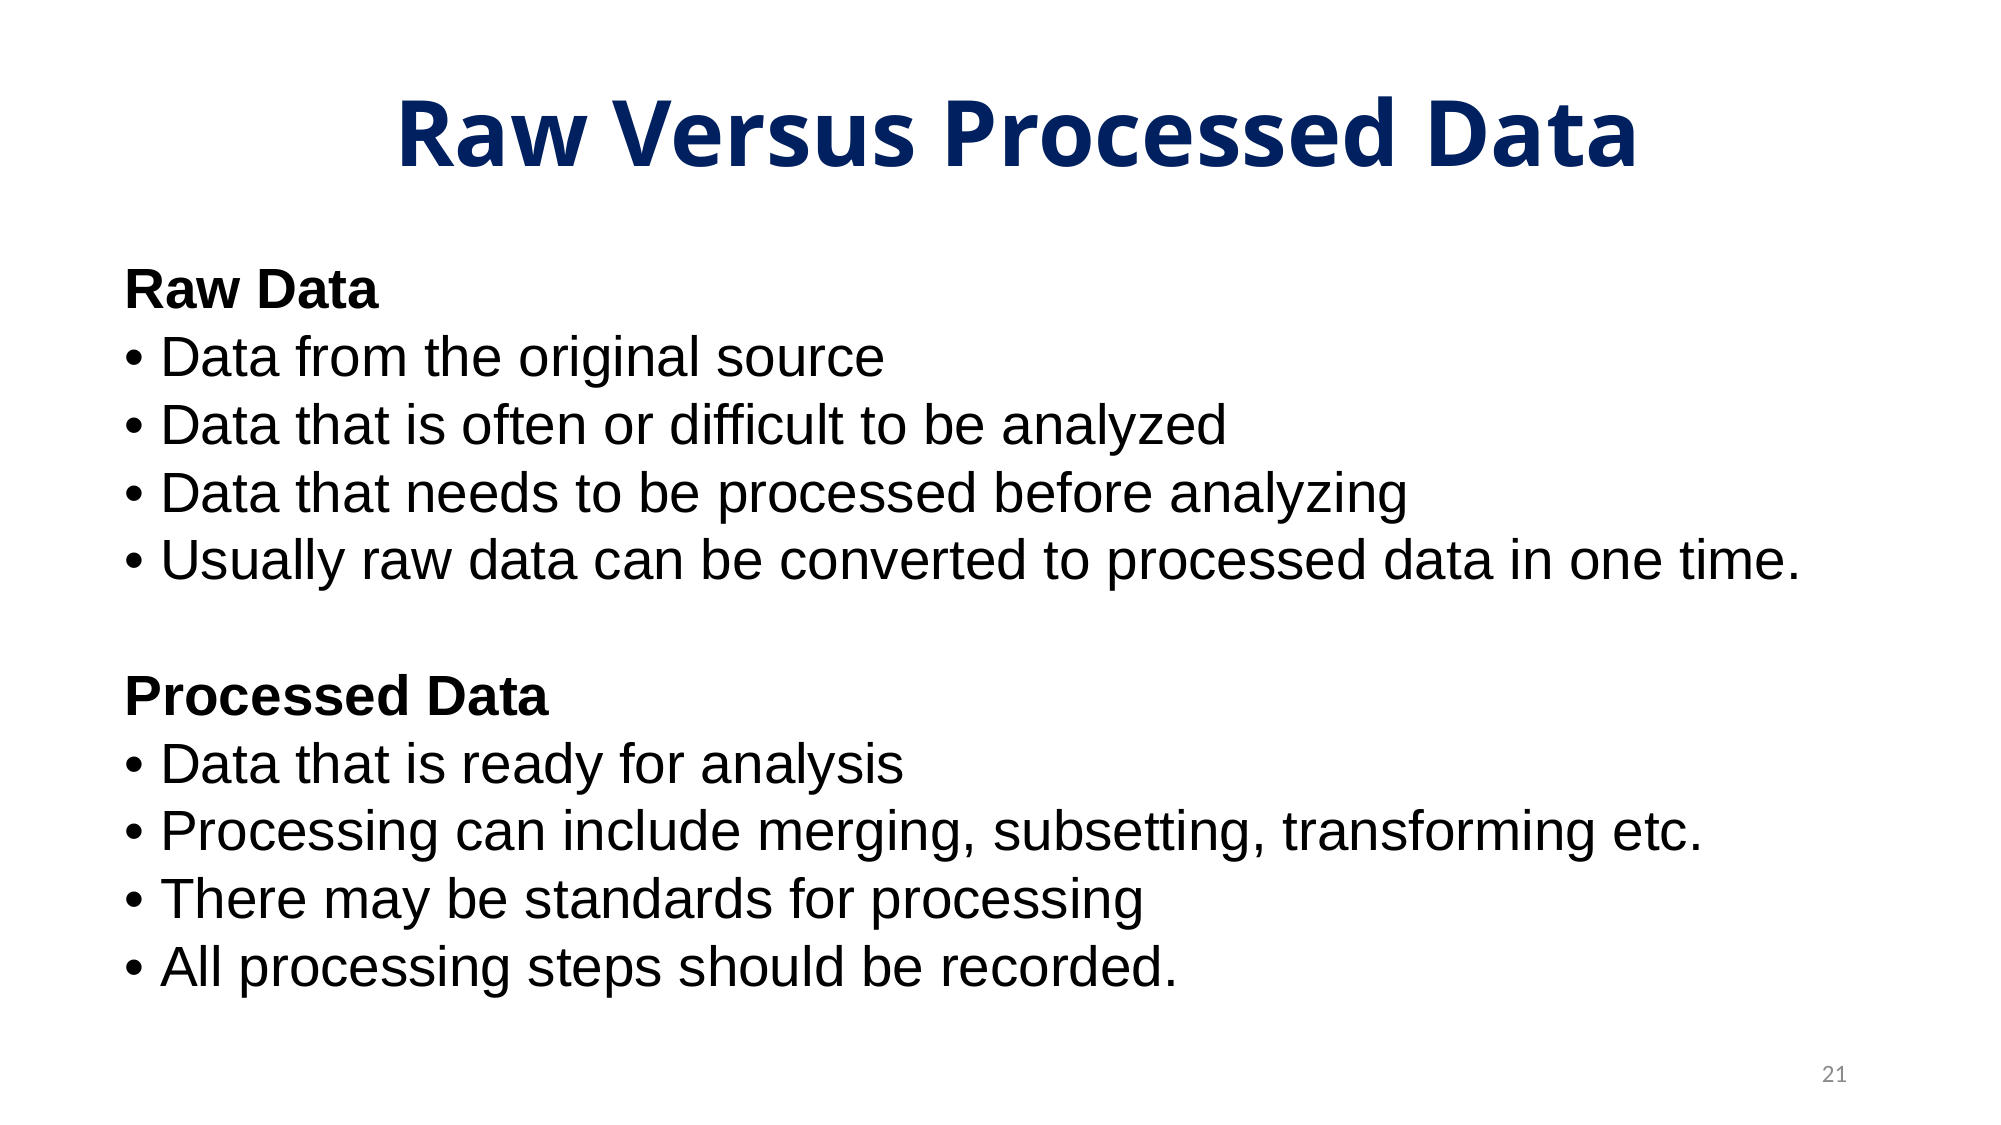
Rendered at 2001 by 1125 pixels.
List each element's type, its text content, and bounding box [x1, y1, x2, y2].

list Raw Data • Data from the original source • Data that is often or difficult to be analyzed • Data that needs to be processed before analyzing • Usually raw data can be converted to processed data in one time. Processed Data • Data that is ready for analysis • Processing can include merging, subsetting, transforming etc. • There may be standards for processing • All processing steps should be recorded. [109, 245, 1835, 1016]
title Raw Versus Processed Data [155, 27, 1881, 245]
slide_number 21 [1412, 1042, 1863, 1103]
